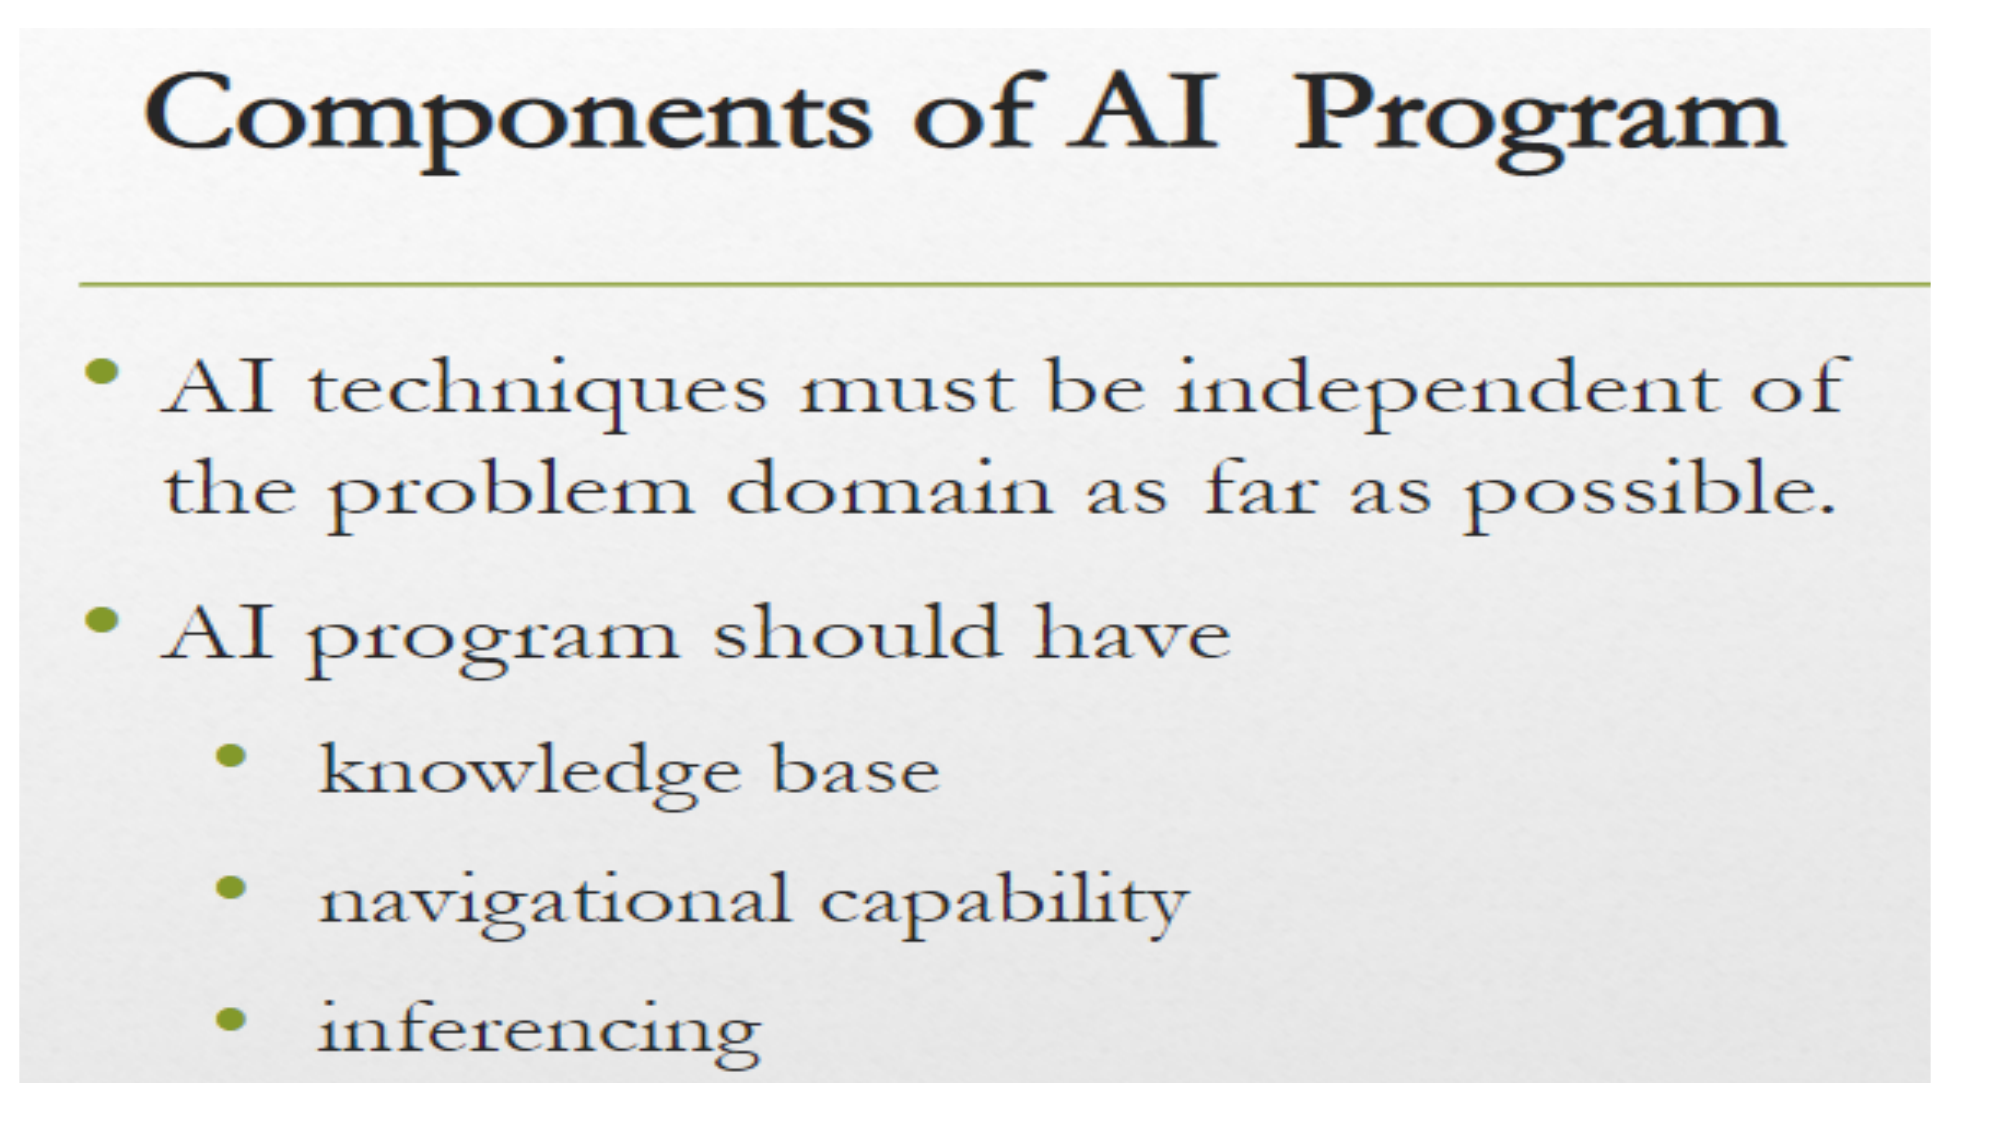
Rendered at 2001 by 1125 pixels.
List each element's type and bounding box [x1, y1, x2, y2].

picture [19, 28, 1931, 1083]
